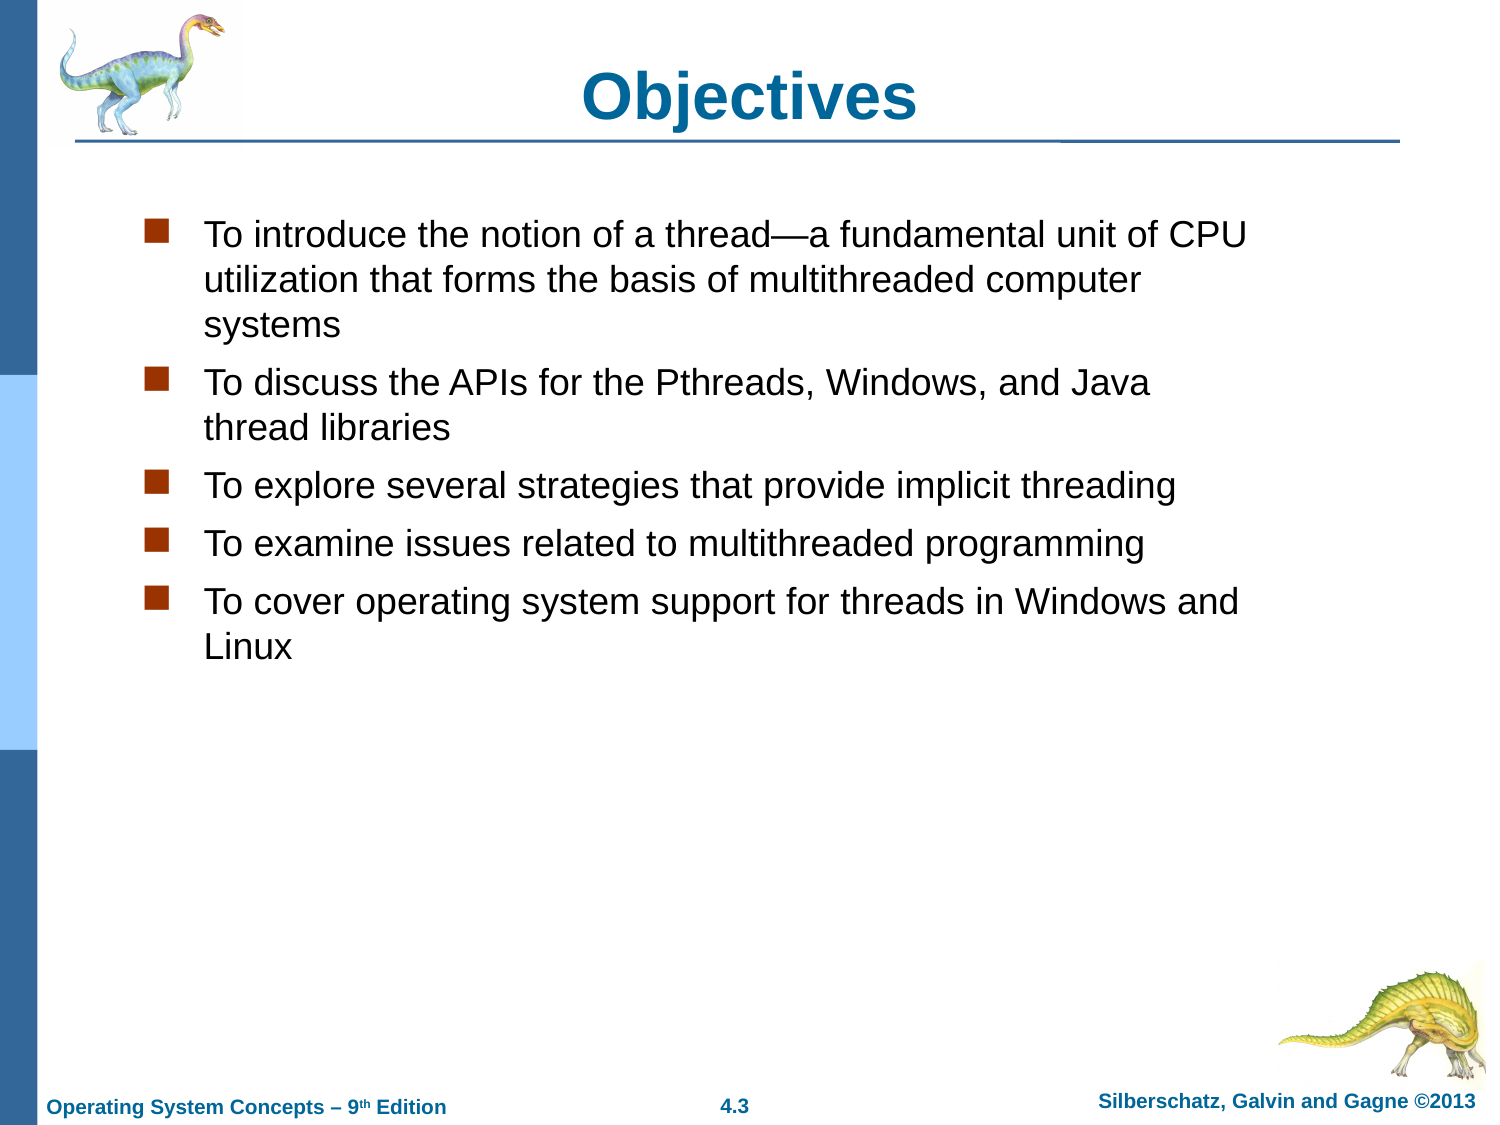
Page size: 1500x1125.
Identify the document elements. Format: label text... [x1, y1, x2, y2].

title Objectives [75, 45, 1425, 141]
list To introduce the notion of a thread—a fundamental unit of CPU utilization that forms the basis of multithreaded computer systems To discuss the APIs for the Pthreads, Windows, and Java thread libraries To explore several strategies that provide implicit threading To examine issues related to multithreaded programming To cover operating system support for threads in Windows and Linux [132, 202, 1271, 946]
picture [1275, 959, 1486, 1090]
picture [46, 0, 243, 149]
